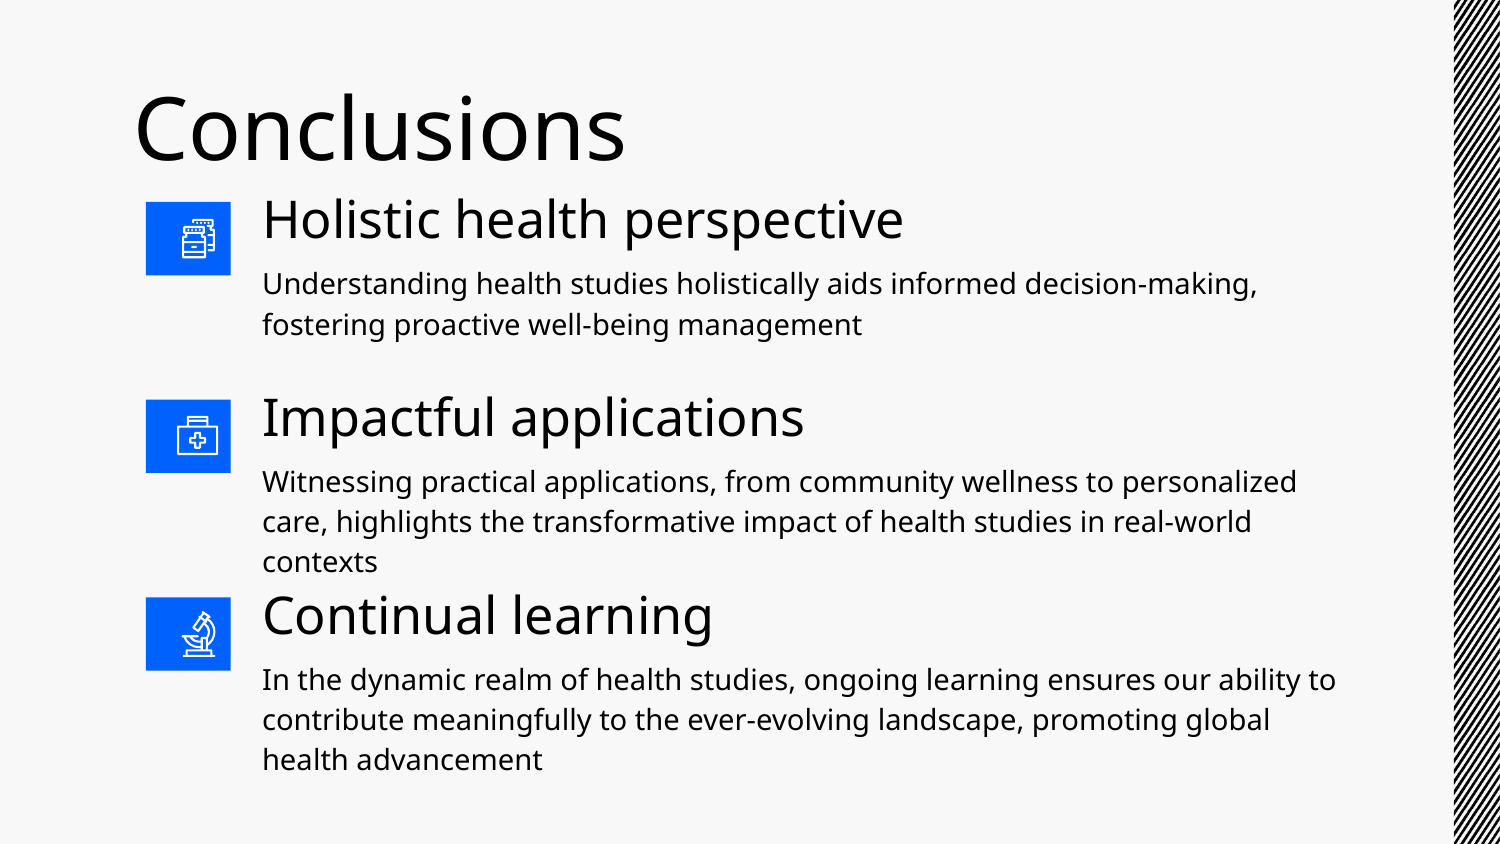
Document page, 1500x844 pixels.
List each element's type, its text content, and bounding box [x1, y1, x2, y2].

text_box [177, 415, 219, 456]
picture [1453, 0, 1500, 844]
text_box [145, 399, 231, 473]
text_box [182, 218, 215, 259]
subtitle Impactful applications [247, 374, 1355, 448]
text_box [145, 201, 231, 276]
subtitle Understanding health studies holistically aids informed decision-making, fostering proactive well-being management [247, 251, 1355, 359]
text_box [145, 597, 231, 671]
subtitle In the dynamic realm of health studies, ongoing learning ensures our ability to contribute meaningfully to the ever-evolving landscape, promoting global health advancement [247, 646, 1355, 755]
title Conclusions [118, 72, 1382, 167]
text_box [181, 611, 216, 657]
subtitle Continual learning [247, 572, 1355, 646]
subtitle Holistic health perspective [247, 176, 1355, 251]
subtitle Witnessing practical applications, from community wellness to personalized care, highlights the transformative impact of health studies in real-world contexts [247, 448, 1355, 557]
